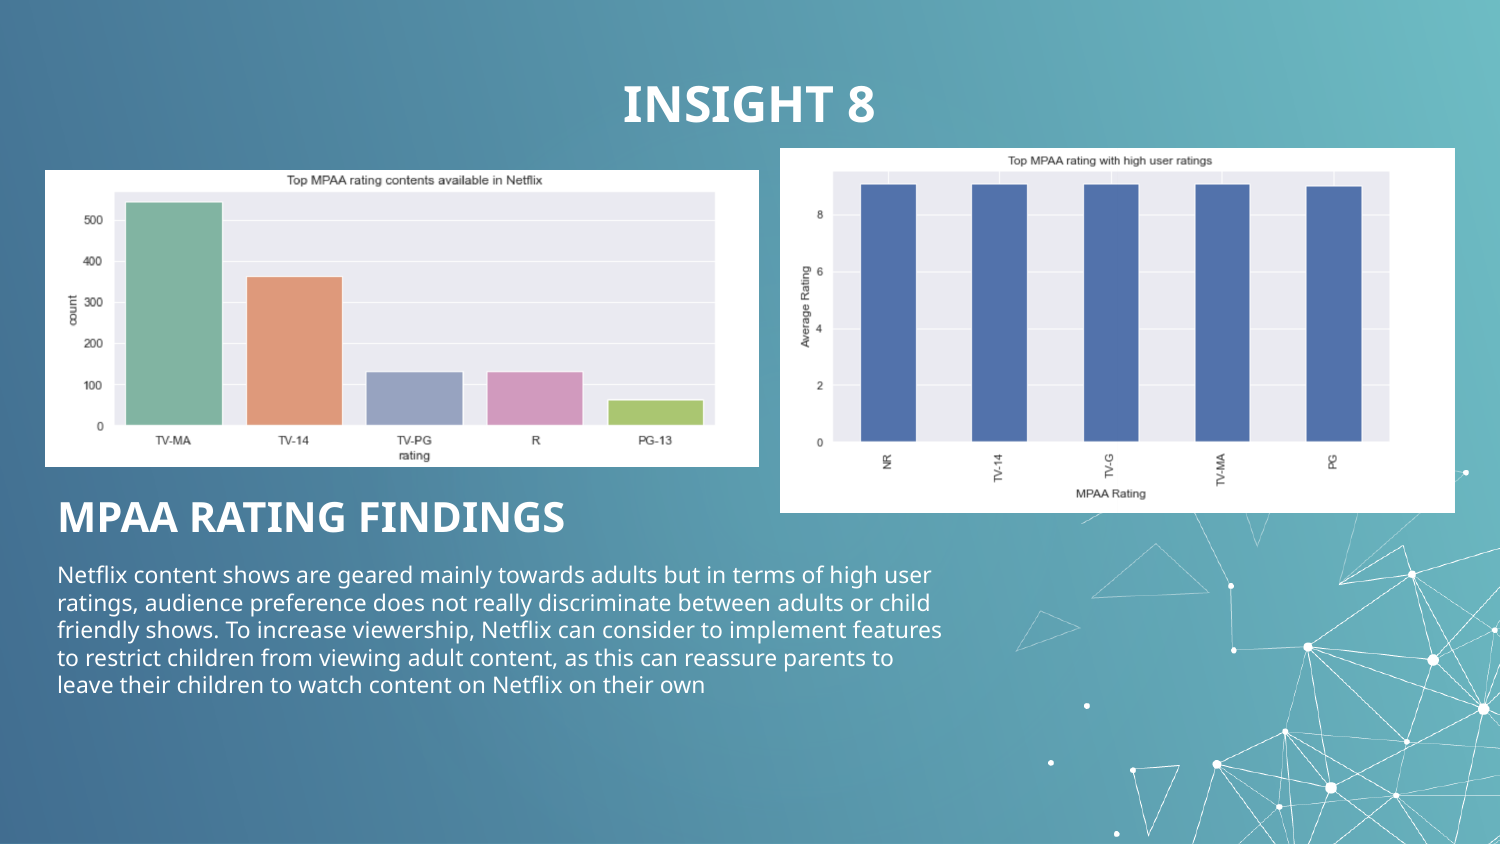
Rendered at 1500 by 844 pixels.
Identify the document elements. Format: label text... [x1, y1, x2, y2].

text_box MPAA RATING FINDINGS [41, 470, 660, 556]
text_box Netflix content shows are geared mainly towards adults but in terms of high user ratings, audience preference does not really discriminate between adults or child friendly shows. To increase viewership, Netflix can consider to implement features to restrict children from viewing adult content, as this can reassure parents to leave their children to watch content on Netflix on their own [42, 545, 973, 720]
picture [0, 0, 1500, 844]
title INSIGHT 8 [322, 57, 1178, 214]
